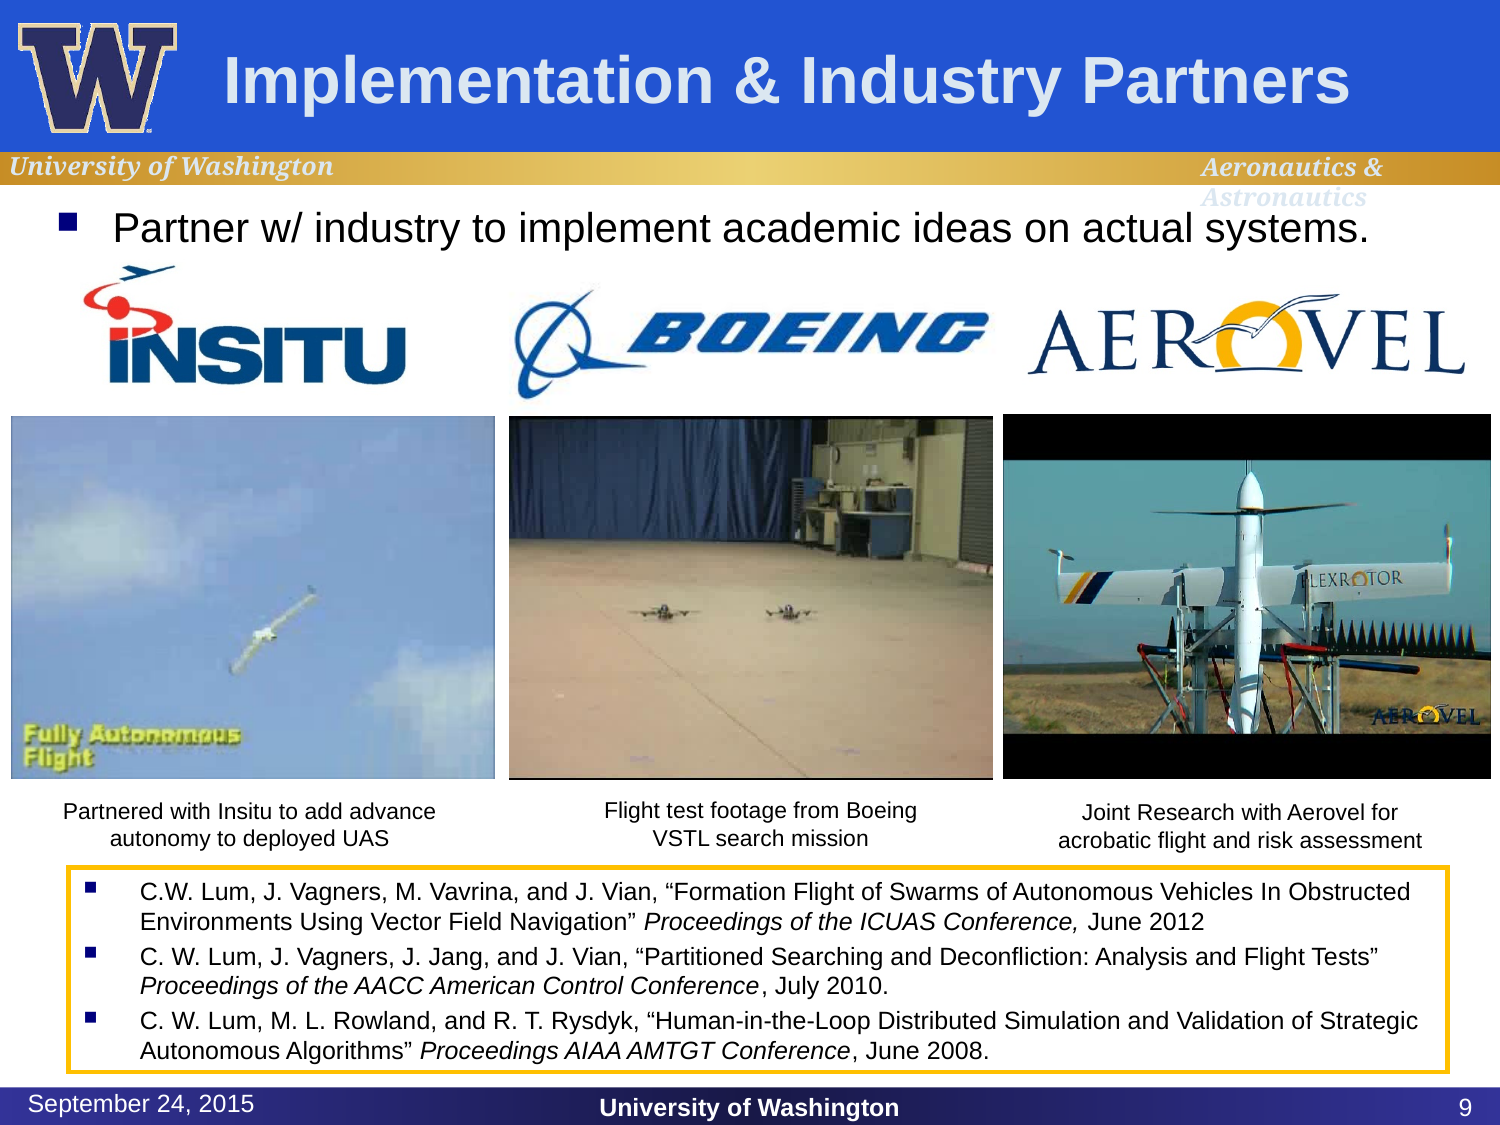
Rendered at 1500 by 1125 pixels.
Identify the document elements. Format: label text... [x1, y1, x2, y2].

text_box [508, 415, 994, 781]
title Implementation & Industry Partners [208, 14, 1468, 140]
slide_number 9 [1137, 1087, 1488, 1125]
picture [80, 251, 409, 398]
text_box C.W. Lum, J. Vagners, M. Vavrina, and J. Vian, “Formation Flight of Swarms of Autonomous Vehicles In Obstructed Environments Using Vector Field Navigation” Proceedings of the ICUAS Conference, June 2012 C. W. Lum, J. Vagners, J. Jang, and J. Vian, “Partitioned Searching and Deconfliction: Analysis and Flight Tests” Proceedings of the AACC American Control Conference, July 2010. C. W. Lum, M. L. Rowland, and R. T. Rysdyk, “Human-in-the-Loop Distributed Simulation and Validation of Strategic Autonomous Algorithms” Proceedings AIAA AMTGT Conference, June 2008. [68, 867, 1448, 1073]
text_box Joint Research with Aerovel for acrobatic flight and risk assessment [1032, 790, 1448, 861]
picture [468, 263, 1492, 416]
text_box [1002, 413, 1492, 781]
footer University of Washington [399, 1087, 1101, 1125]
text_box Partnered with Insitu to add advance autonomy to deployed UAS [42, 788, 457, 859]
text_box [10, 415, 496, 780]
text_box Flight test footage from Boeing VSTL search mission [572, 790, 950, 859]
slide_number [12, 1087, 363, 1125]
picture [18, 23, 177, 133]
text_box Partner w/ industry to implement academic ideas on actual systems. [41, 193, 1440, 375]
